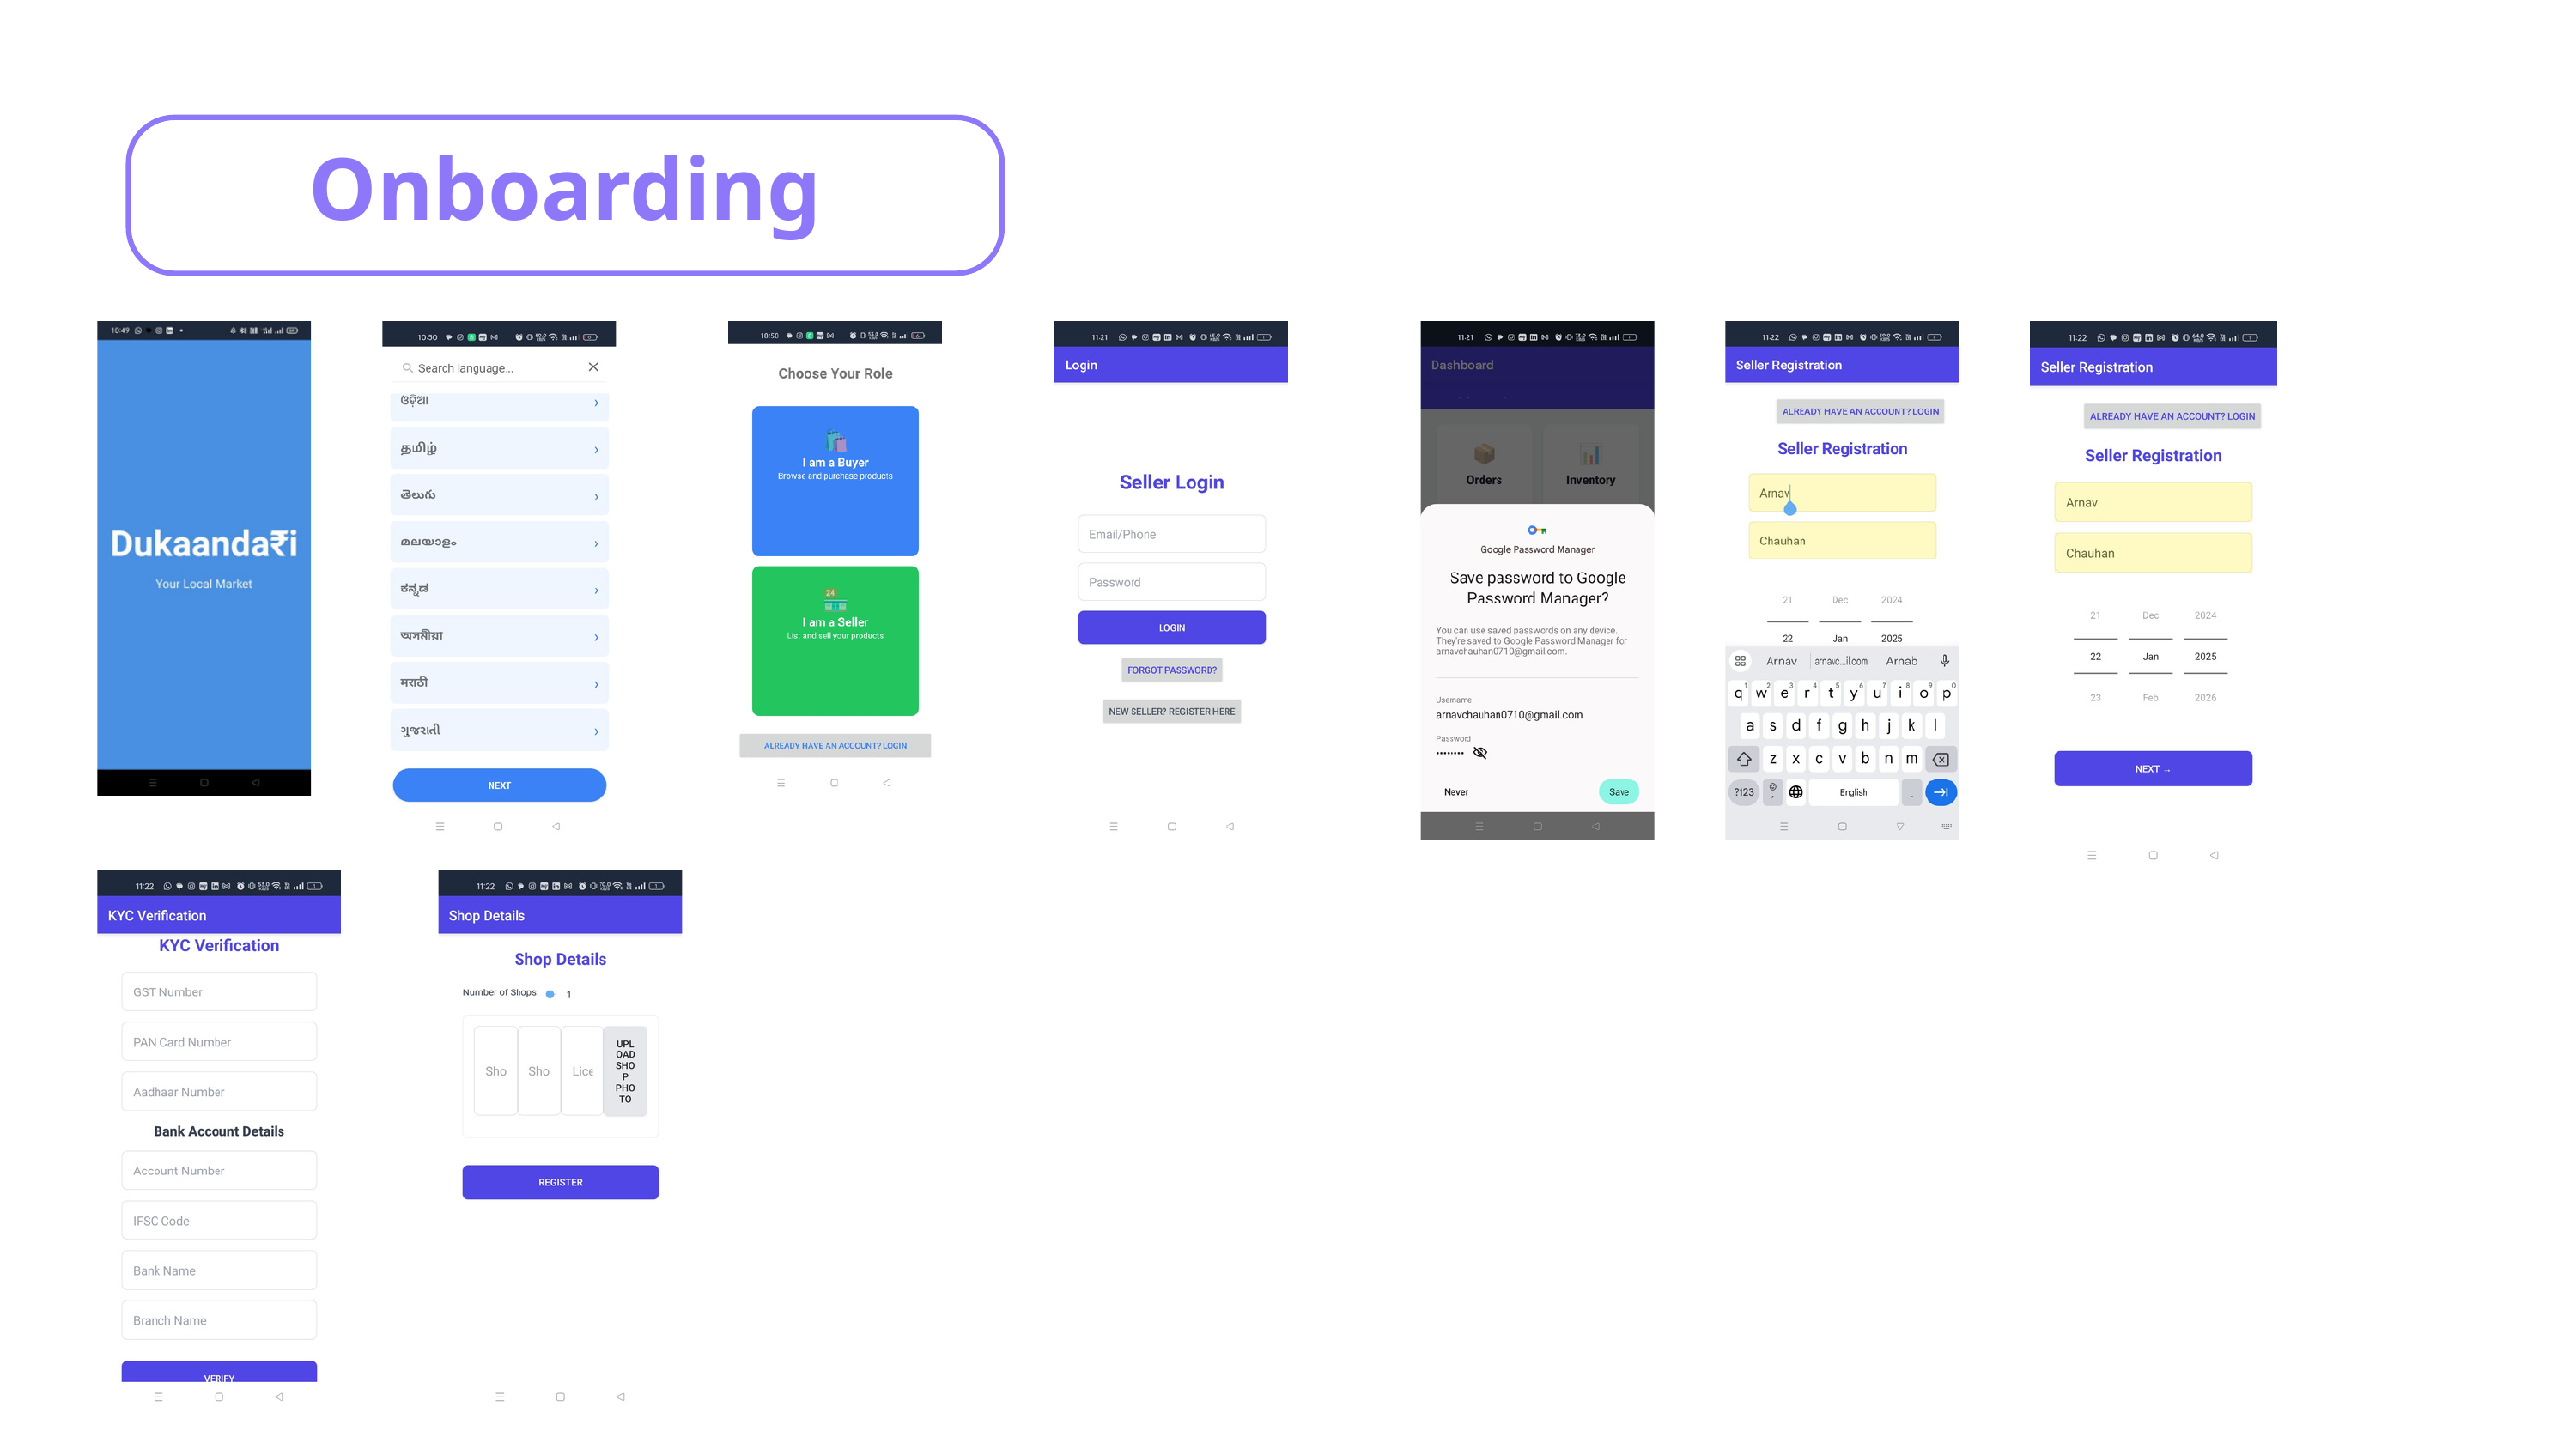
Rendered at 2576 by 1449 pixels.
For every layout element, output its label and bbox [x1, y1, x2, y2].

text_box [728, 321, 942, 796]
text_box [382, 321, 617, 840]
text_box [2030, 321, 2277, 870]
text_box [128, 117, 1003, 274]
text_box [1420, 321, 1655, 840]
text_box [97, 321, 312, 796]
text_box [1725, 321, 1959, 840]
text_box [97, 870, 341, 1411]
text_box [438, 870, 683, 1411]
text_box [1054, 321, 1289, 840]
